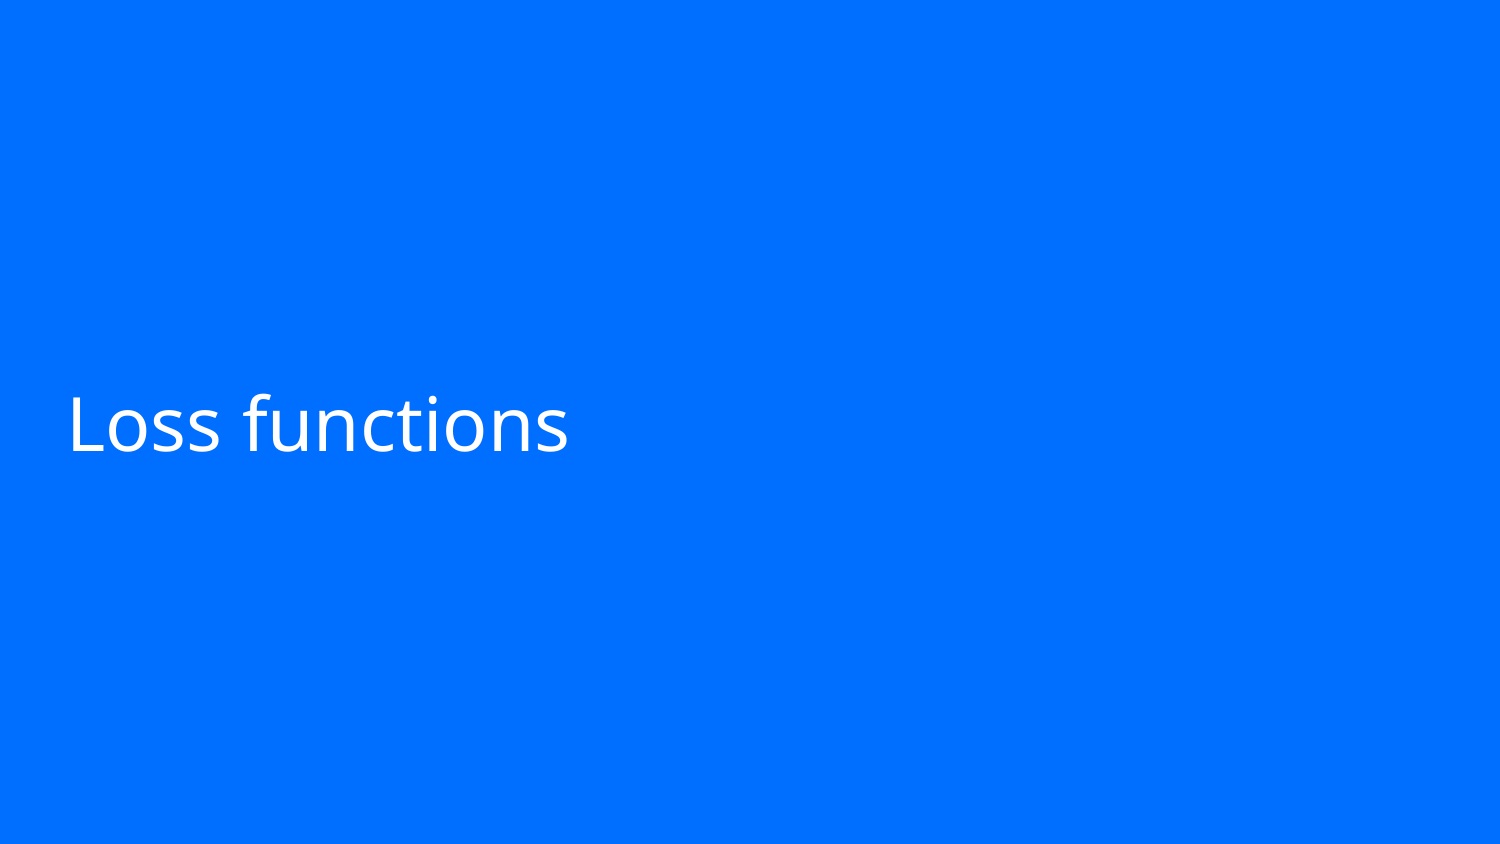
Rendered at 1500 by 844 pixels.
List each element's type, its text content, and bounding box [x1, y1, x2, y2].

title Loss functions [51, 352, 1449, 491]
